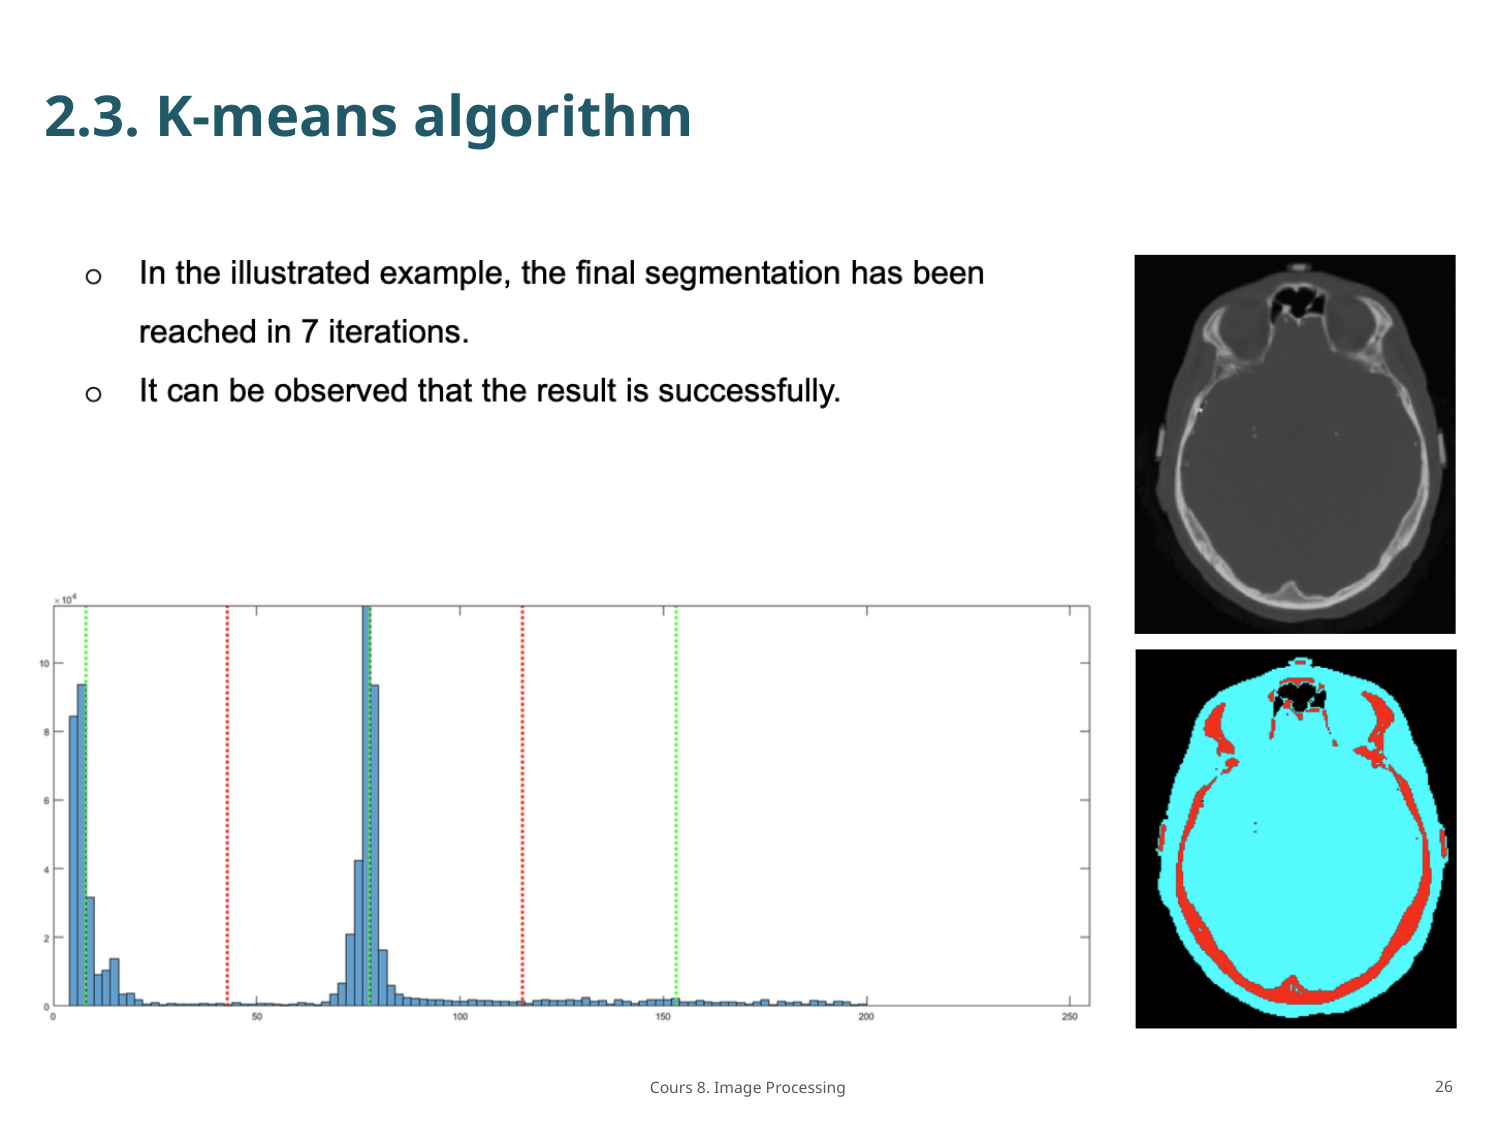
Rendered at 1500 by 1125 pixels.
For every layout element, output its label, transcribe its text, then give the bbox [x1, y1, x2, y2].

picture [29, 195, 1467, 1045]
slide_number 26 [1118, 1069, 1469, 1106]
title 2.3. K-means algorithm [29, 30, 1466, 195]
footer Cours 8. Image Processing [510, 1069, 986, 1106]
